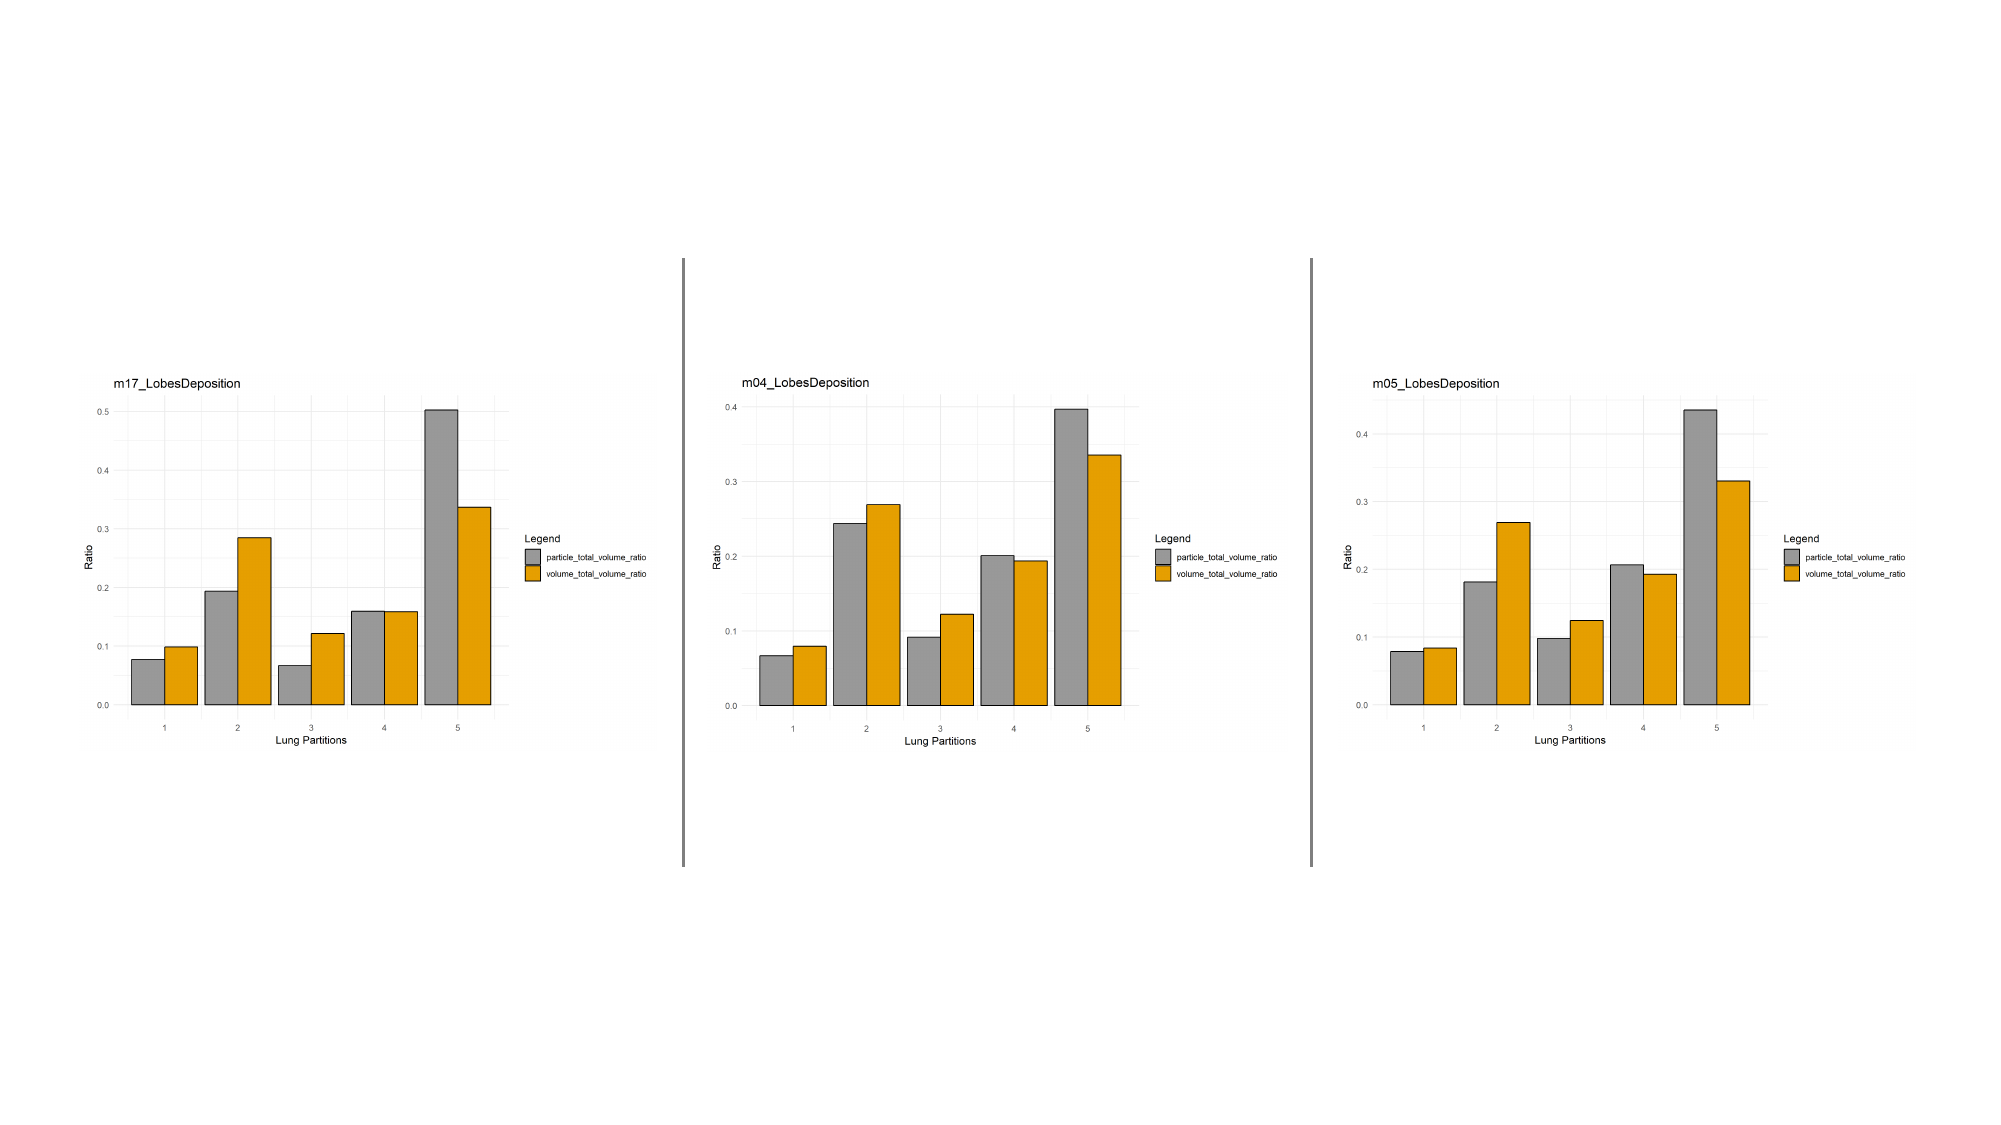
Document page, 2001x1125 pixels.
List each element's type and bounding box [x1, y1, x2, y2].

picture [707, 372, 1288, 752]
picture [1338, 373, 1916, 751]
picture [79, 373, 657, 751]
